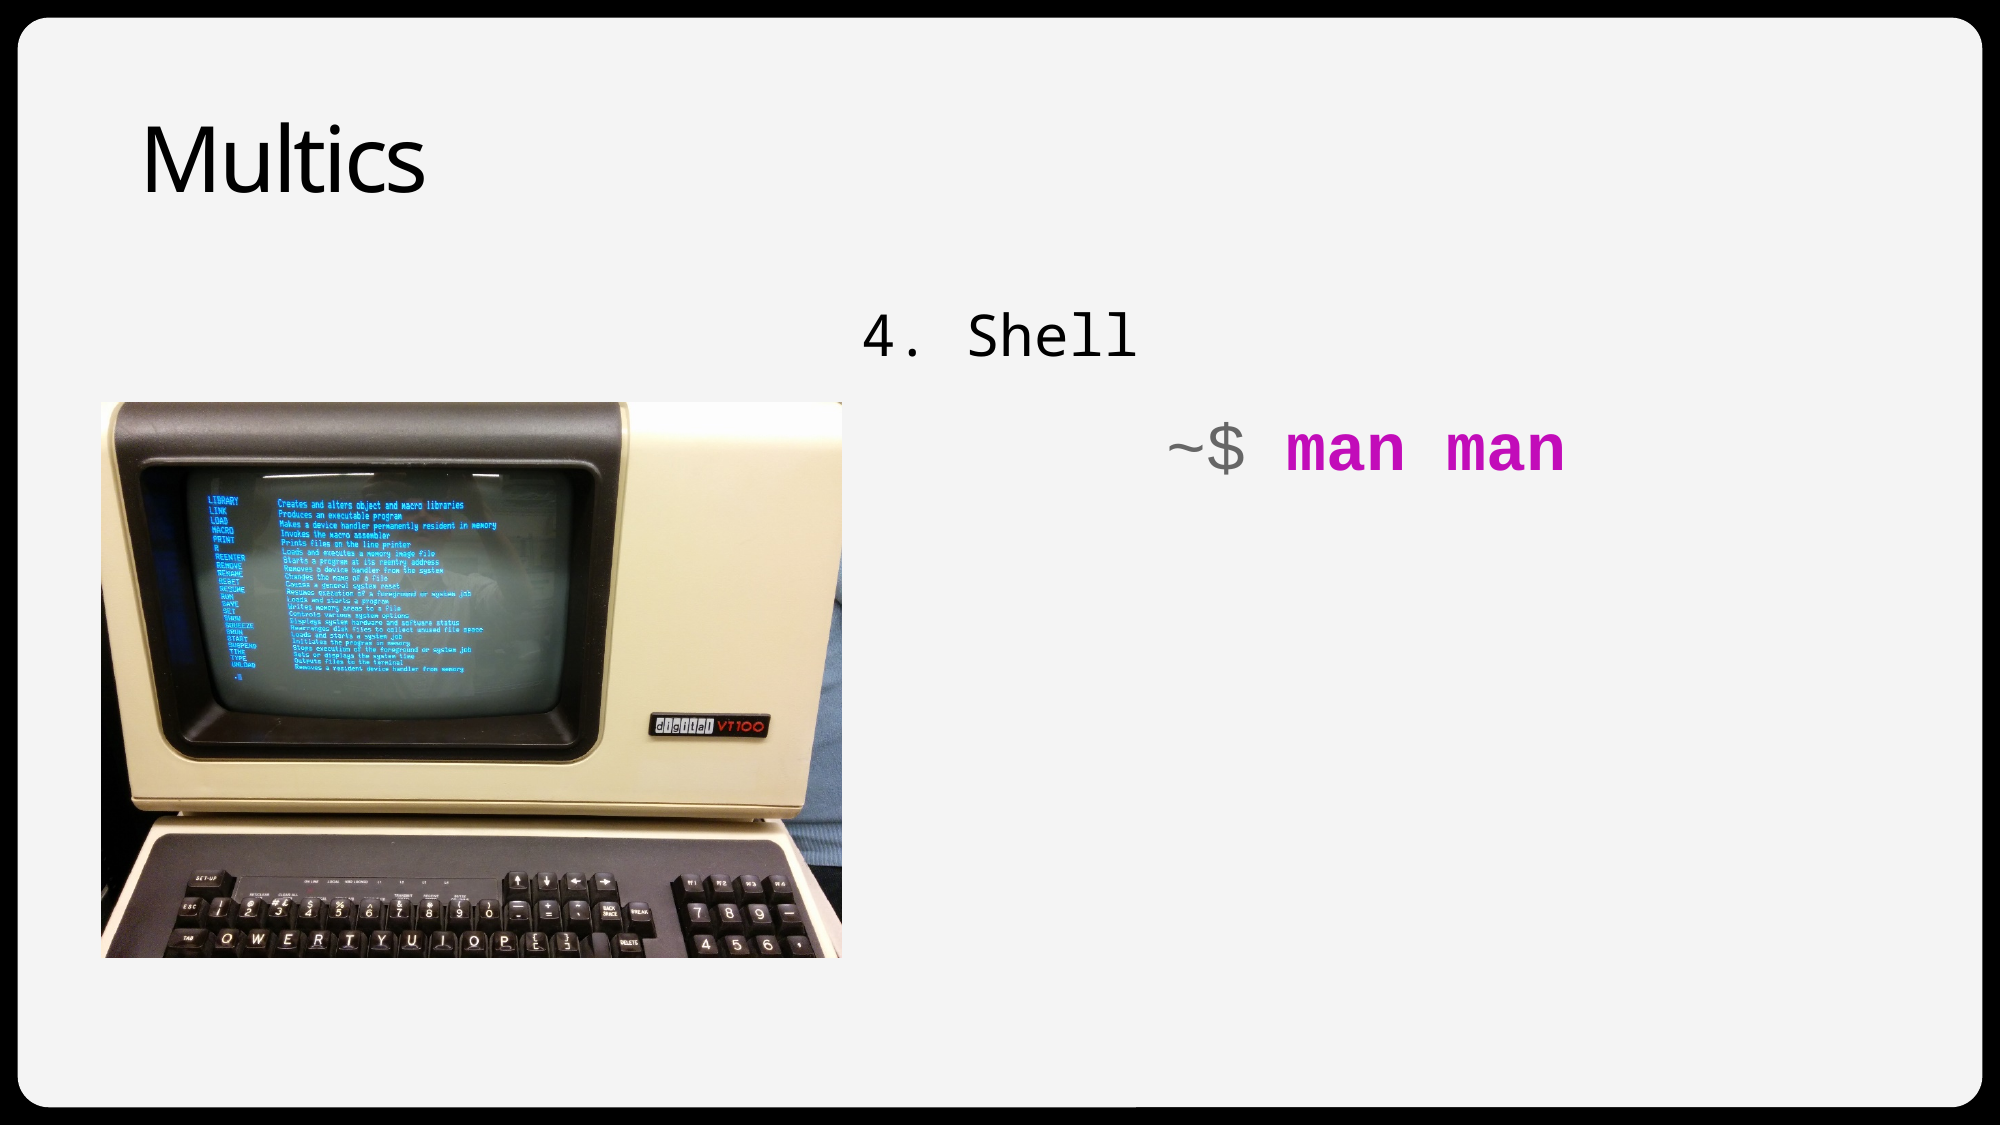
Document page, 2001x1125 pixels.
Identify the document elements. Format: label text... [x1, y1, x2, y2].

title Multics [139, 105, 1865, 300]
picture [101, 402, 842, 958]
list 4. Shell [101, 299, 1899, 377]
text_box ~$ man man [1151, 403, 1660, 491]
